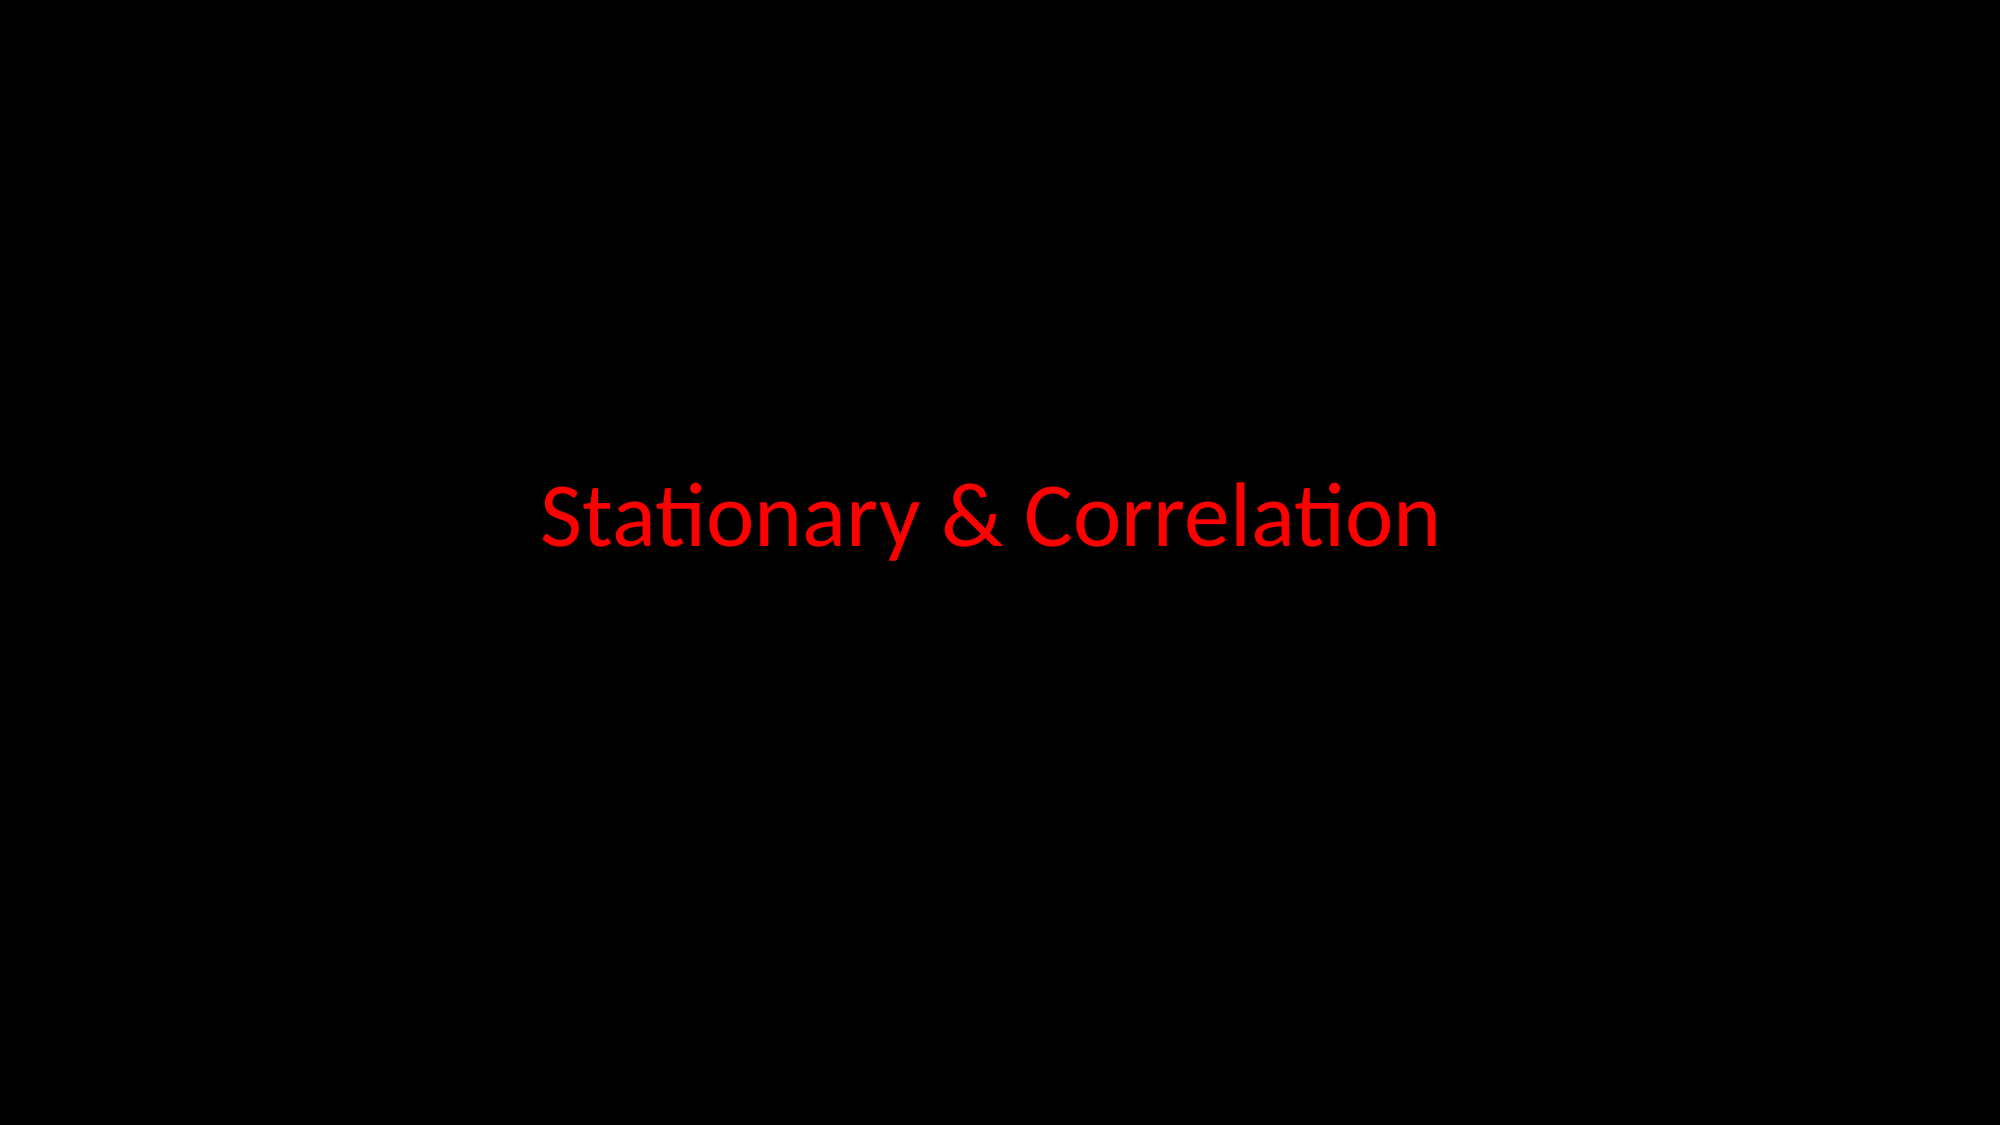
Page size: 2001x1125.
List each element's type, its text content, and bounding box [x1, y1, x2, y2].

text_box Stationary & Correlation [129, 307, 1855, 726]
